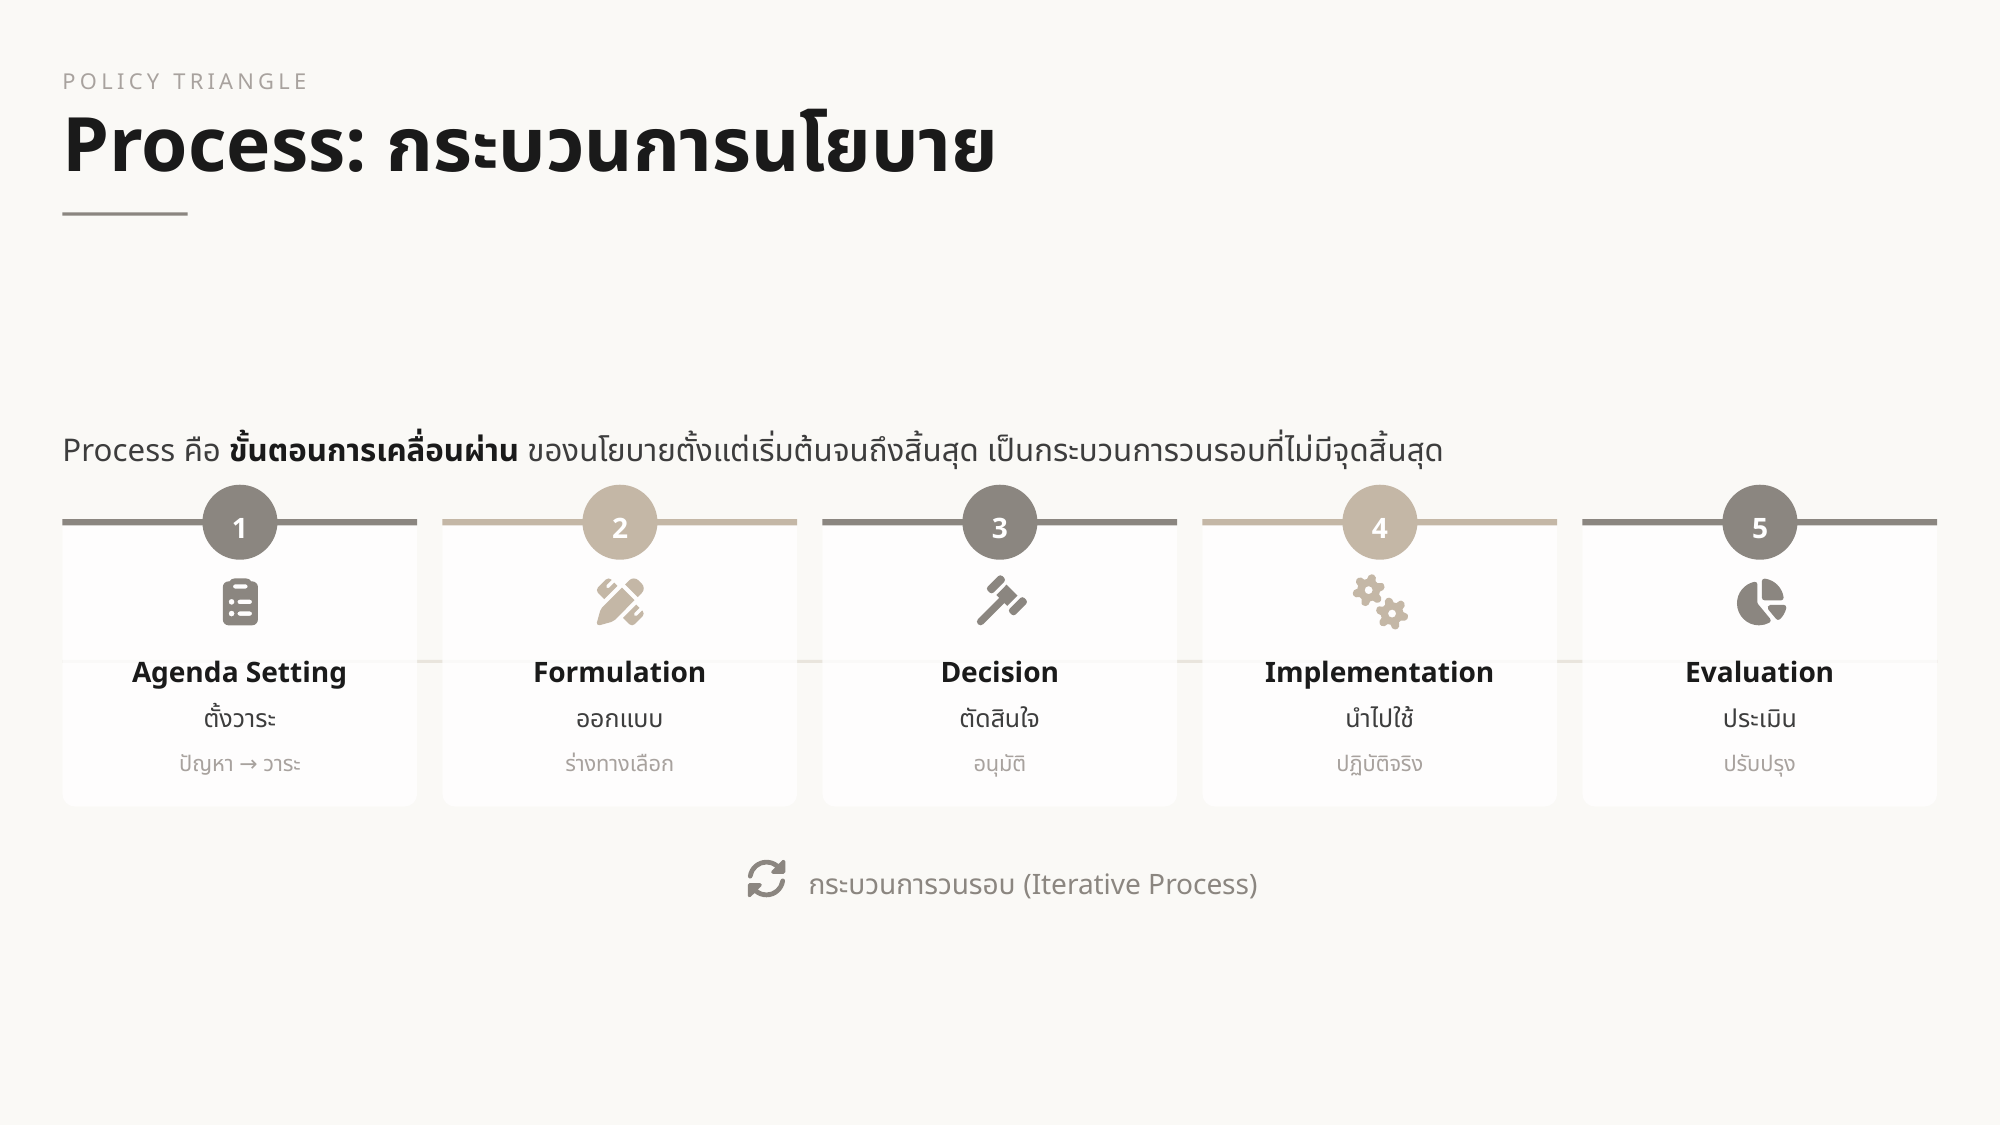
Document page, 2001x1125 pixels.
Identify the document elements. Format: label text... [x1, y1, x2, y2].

text_box [285, 519, 418, 526]
text_box [442, 526, 798, 807]
text_box [1558, 659, 1582, 663]
text_box ประเมิน [1607, 694, 1913, 732]
text_box Implementation [1226, 644, 1533, 688]
text_box [442, 519, 575, 526]
text_box 4 [1335, 484, 1425, 560]
text_box [625, 578, 644, 598]
text_box [1376, 597, 1408, 630]
text_box [596, 587, 635, 626]
text_box [1761, 578, 1784, 601]
text_box Process คือ ขั้นตอนการเคลื่อนผ่าน ของนโยบายตั้งแต่เริ่มต้นจนถึงสิ้นสุด เป็นกระบวนการวนรอบที่ไม่มีจุดสิ้นสุด [62, 415, 1954, 467]
text_box 5 [1715, 484, 1805, 560]
text_box ตัดสินใจ [847, 694, 1153, 732]
text_box 2 [575, 484, 665, 560]
text_box [747, 878, 786, 898]
text_box ออกแบบ [467, 694, 773, 732]
text_box [986, 575, 1006, 594]
text_box [1805, 519, 1938, 526]
text_box POLICY TRIANGLE [62, 62, 1949, 94]
text_box [822, 526, 1178, 807]
text_box [62, 519, 195, 526]
text_box [798, 659, 822, 663]
text_box [1045, 519, 1178, 526]
text_box ตั้งวาระ [87, 694, 393, 732]
text_box Decision [846, 644, 1153, 688]
text_box [62, 212, 188, 216]
text_box [222, 578, 258, 626]
text_box [665, 519, 798, 526]
text_box [1582, 519, 1715, 526]
text_box Formulation [466, 644, 773, 688]
text_box 1 [195, 484, 285, 560]
text_box [1202, 526, 1558, 807]
text_box [1767, 604, 1787, 620]
text_box กระบวนการวนรอบ (Iterative Process) [808, 856, 1272, 901]
text_box [1425, 519, 1558, 526]
text_box [1736, 581, 1771, 626]
text_box 3 [955, 484, 1045, 560]
text_box Process: กระบวนการนโยบาย [62, 112, 1975, 188]
text_box [976, 584, 1018, 626]
text_box [747, 859, 786, 879]
text_box ร่างทางเลือก [468, 744, 772, 776]
text_box [1202, 519, 1335, 526]
text_box [1008, 597, 1027, 616]
text_box Evaluation [1606, 644, 1913, 688]
text_box นำไปใช้ [1227, 694, 1533, 732]
text_box [623, 604, 644, 626]
text_box [1352, 574, 1385, 607]
text_box ปฏิบัติจริง [1228, 744, 1532, 776]
text_box ปัญหา → วาระ [88, 744, 392, 776]
text_box [418, 659, 442, 663]
text_box อนุมัติ [848, 744, 1152, 776]
text_box [62, 526, 418, 807]
text_box [822, 519, 955, 526]
text_box [1582, 526, 1938, 807]
text_box [596, 578, 618, 600]
text_box ปรับปรุง [1608, 744, 1912, 776]
text_box Agenda Setting [86, 644, 393, 688]
text_box [1178, 659, 1202, 663]
